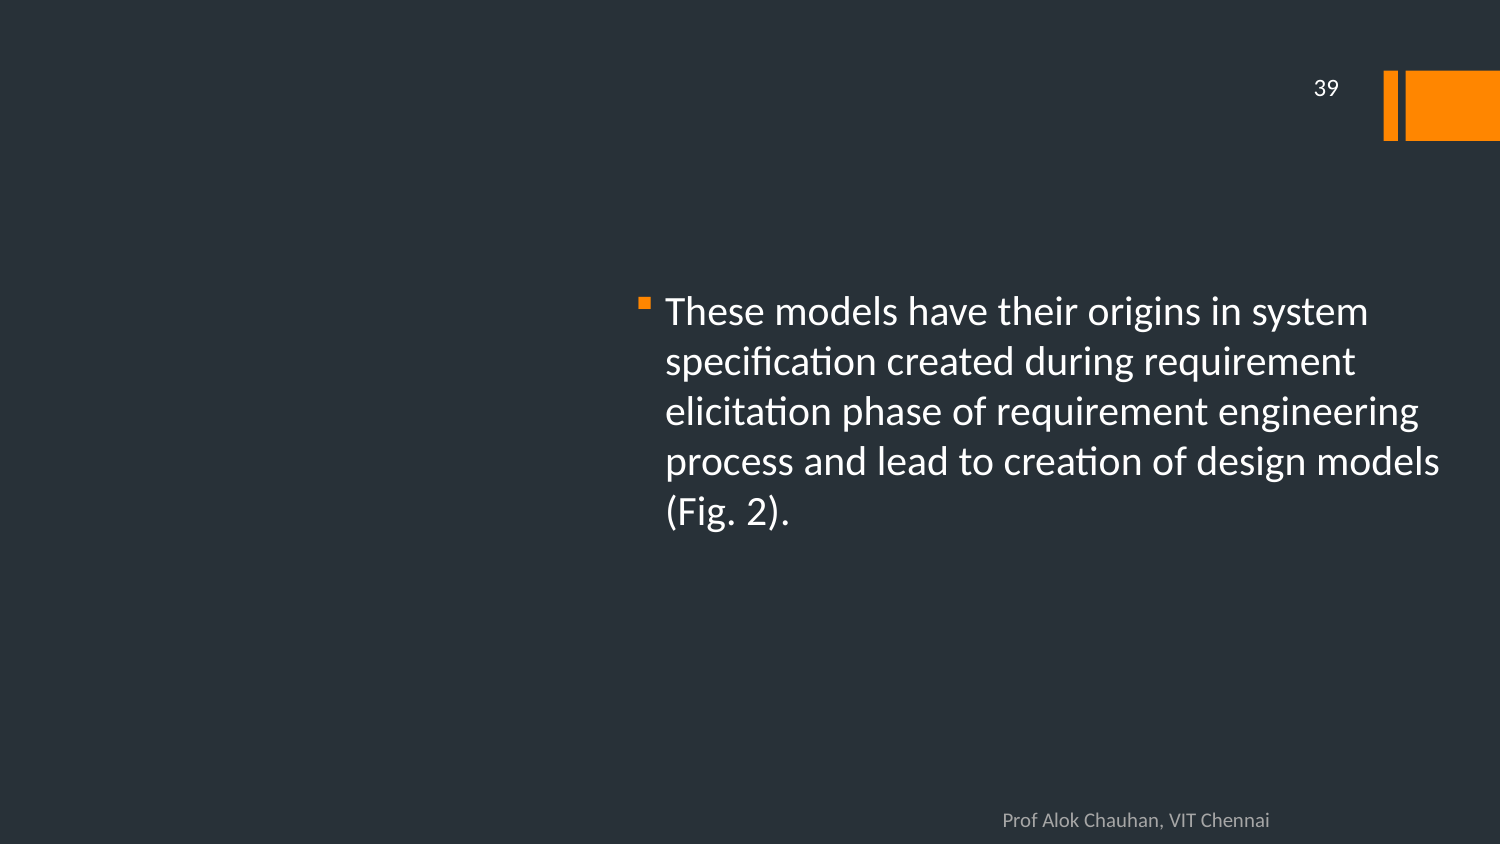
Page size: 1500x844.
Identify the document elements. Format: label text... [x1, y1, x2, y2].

slide_number 39 [1199, 67, 1355, 105]
footer Prof Alok Chauhan, VIT Chennai [987, 806, 1356, 844]
list These models have their origins in system specification created during requirement elicitation phase of requirement engineering process and lead to creation of design models (Fig. 2). [612, 159, 1488, 595]
